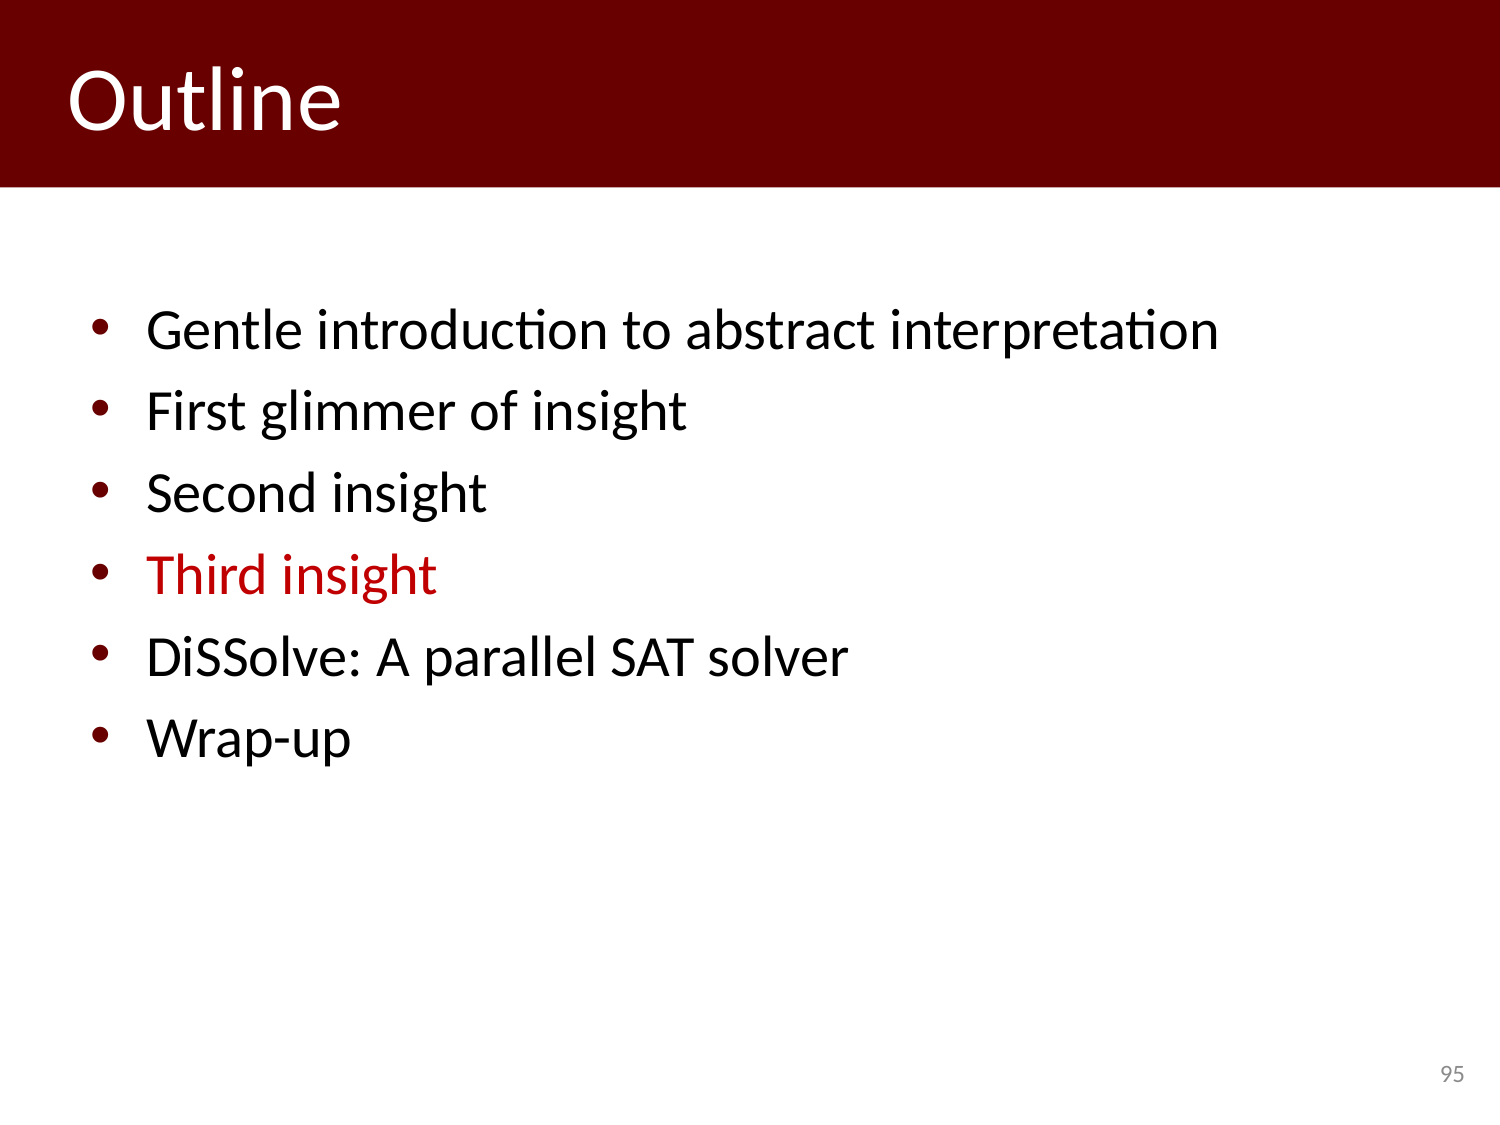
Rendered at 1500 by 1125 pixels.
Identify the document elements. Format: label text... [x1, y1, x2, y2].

title Outline [0, 0, 1500, 188]
list Gentle introduction to abstract interpretation First glimmer of insight Second insight Third insight DiSSolve: A parallel SAT solver Wrap-up [75, 283, 1425, 1026]
slide_number 95 [1130, 1042, 1481, 1103]
